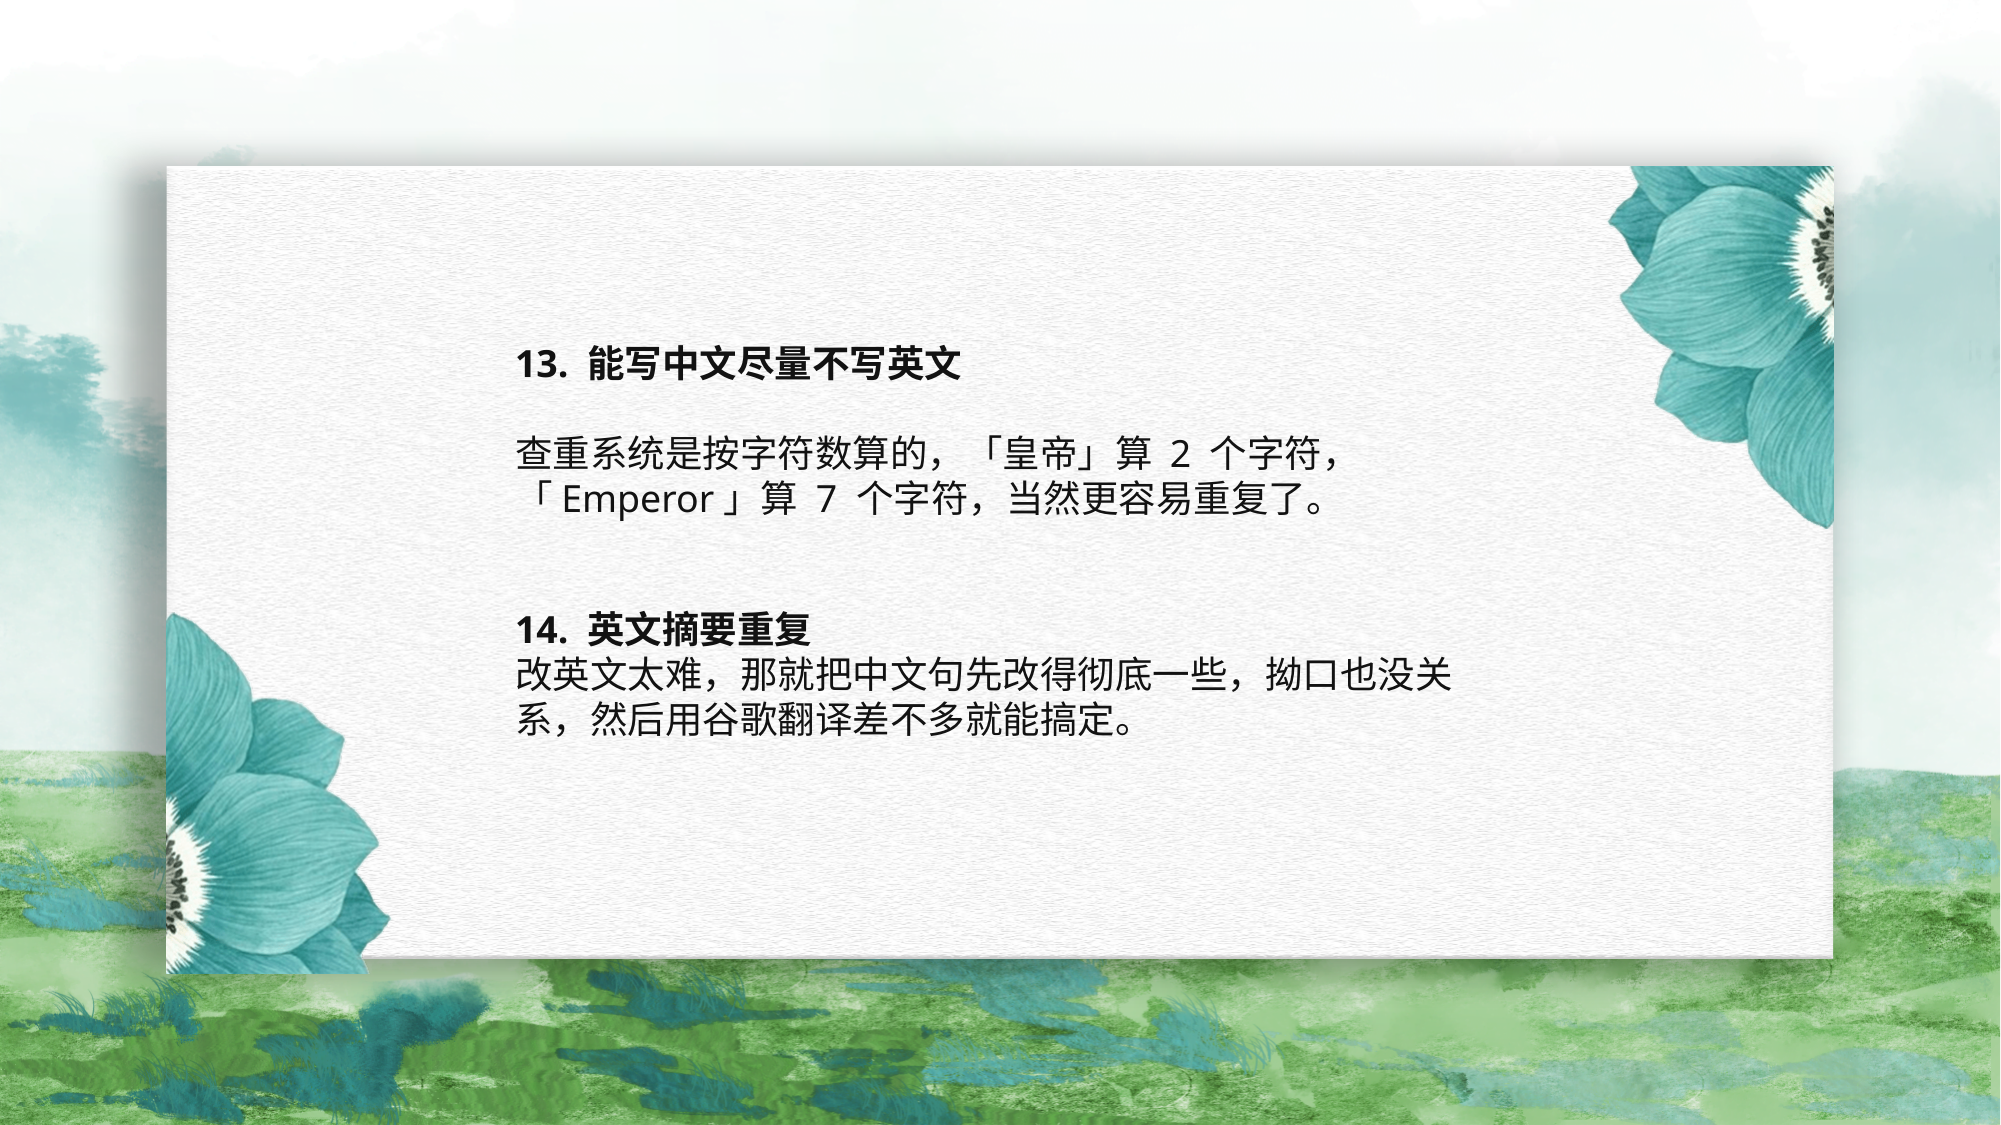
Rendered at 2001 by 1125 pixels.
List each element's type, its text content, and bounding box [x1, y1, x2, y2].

text_box 13. 能写中文尽量不写英文 查重系统是按字符数算的，「皇帝」算 2 个字符，「Emperor」算 7 个字符，当然更容易重复了。 [500, 332, 1500, 528]
text_box 14. 英文摘要重复 改英文太难，那就把中文句先改得彻底一些，拗口也没关系，然后用谷歌翻译差不多就能搞定。 [500, 598, 1500, 749]
picture [0, 0, 2001, 1125]
